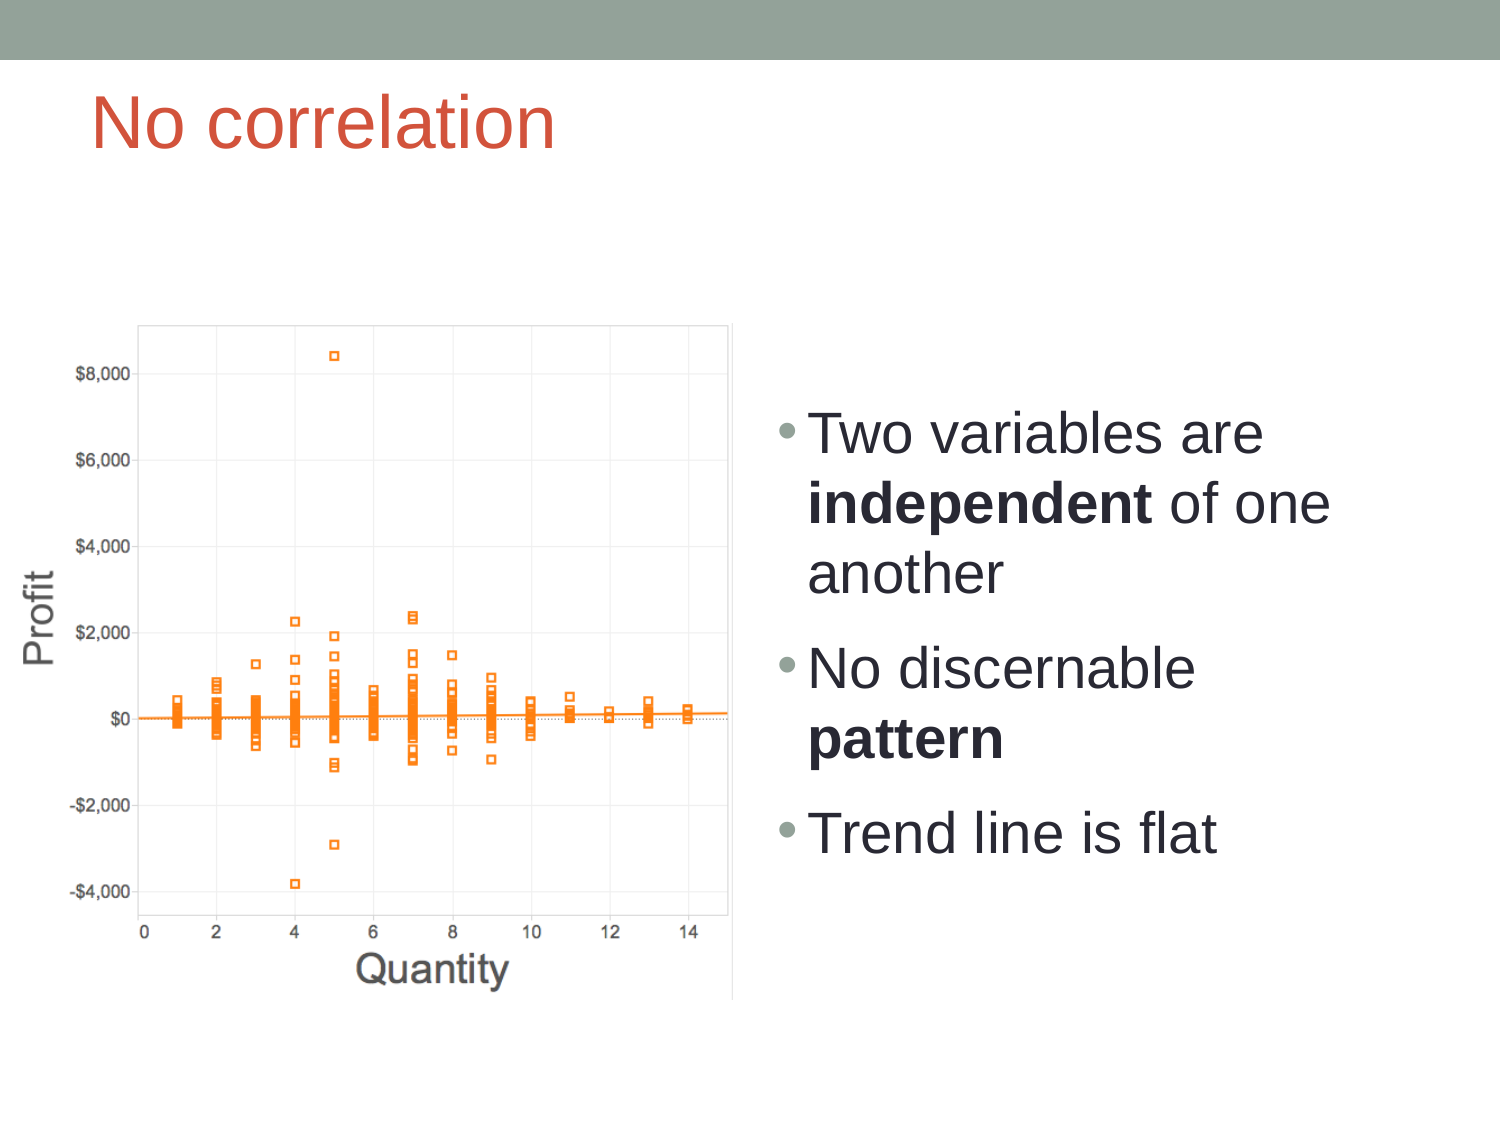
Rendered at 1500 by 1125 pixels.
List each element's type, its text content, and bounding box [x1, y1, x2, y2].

picture [12, 323, 733, 1001]
list Two variables are independent of one another No discernable pattern Trend line is flat [762, 387, 1425, 1049]
title No correlation [75, 37, 1425, 200]
